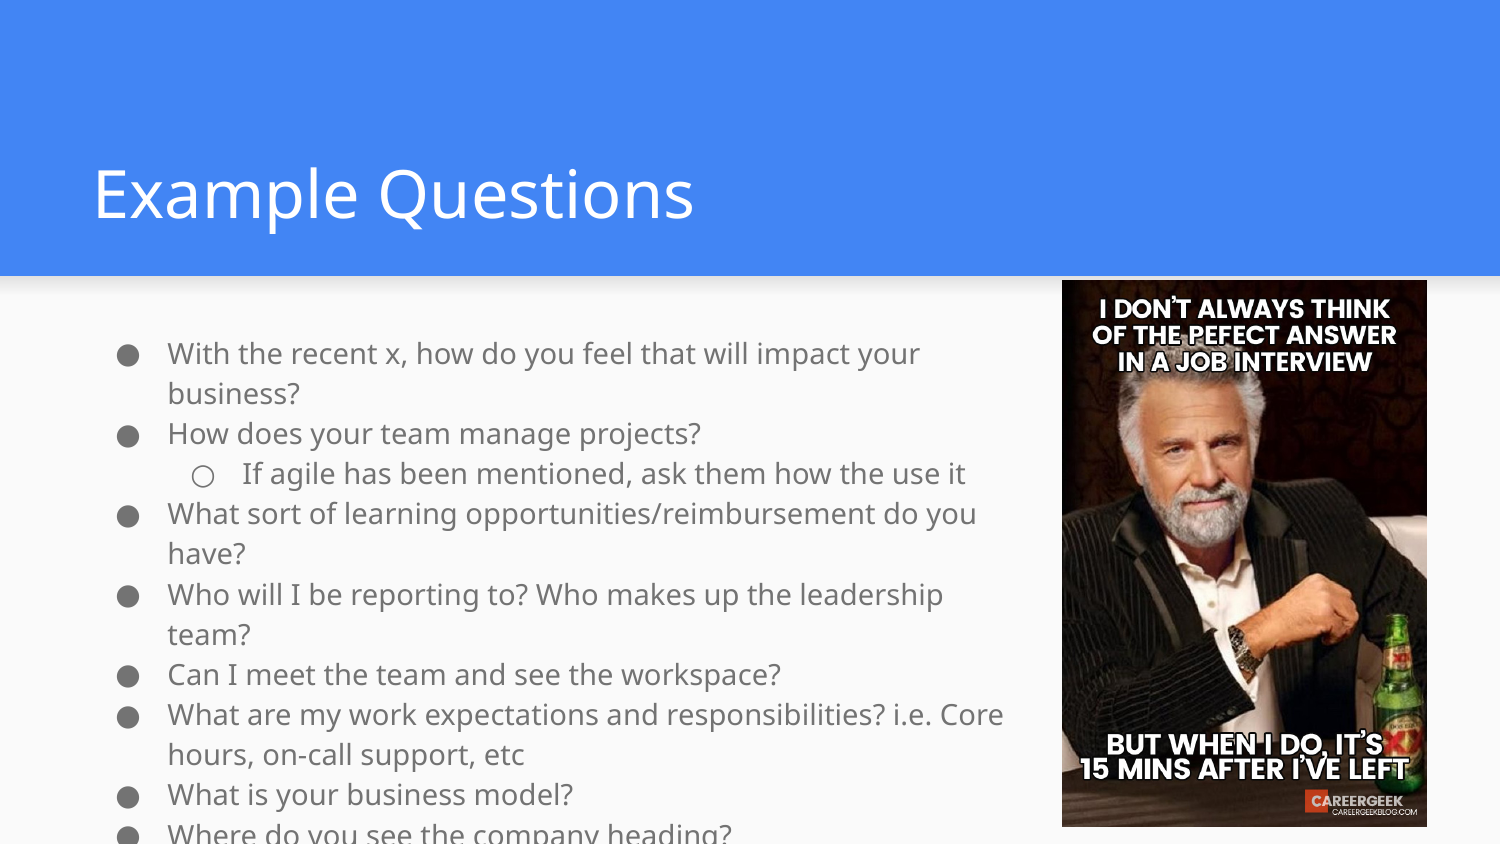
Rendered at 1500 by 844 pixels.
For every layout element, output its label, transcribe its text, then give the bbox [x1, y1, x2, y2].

picture [1062, 280, 1427, 828]
list With the recent x, how do you feel that will impact your business? How does your team manage projects? If agile has been mentioned, ask them how the use it What sort of learning opportunities/reimbursement do you have? Who will I be reporting to? Who makes up the leadership team? Can I meet the team and see the workspace? What are my work expectations and responsibilities? i.e. Core hours, on-call support, etc What is your business model? Where do you see the company heading? When might you make a decision by? [77, 314, 1031, 760]
title Example Questions [77, 121, 1427, 248]
